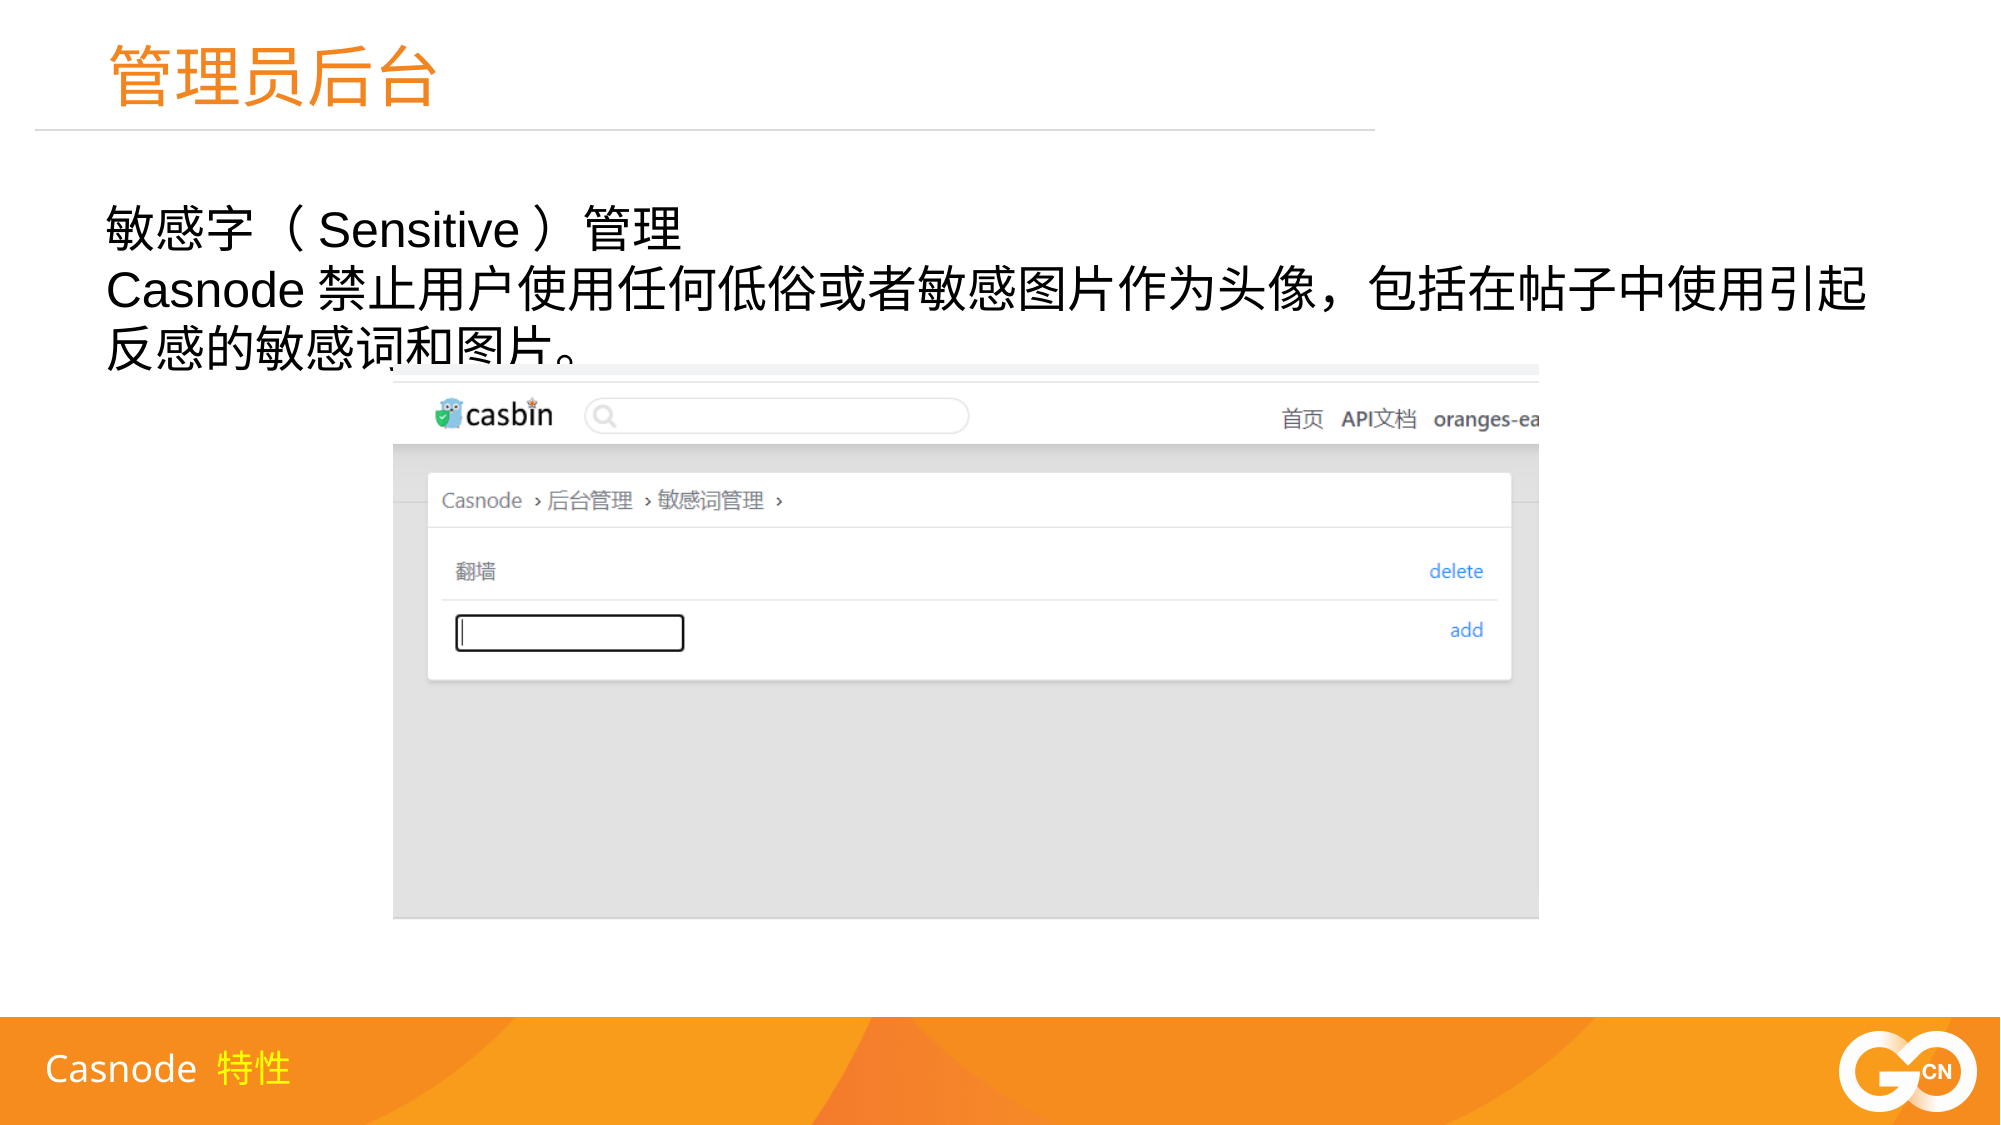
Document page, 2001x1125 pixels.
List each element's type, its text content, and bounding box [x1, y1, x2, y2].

text_box 管理员后台 [92, 27, 457, 123]
text_box Casnode 特性 [29, 1030, 650, 1108]
picture [0, 1017, 2000, 1125]
text_box 敏感字（Sensitive）管理 Casnode禁止用户使用任何低俗或者敏感图片作为头像，包括在帖子中使用引起反感的敏感词和图片。 [91, 190, 1898, 535]
picture [392, 364, 1539, 935]
